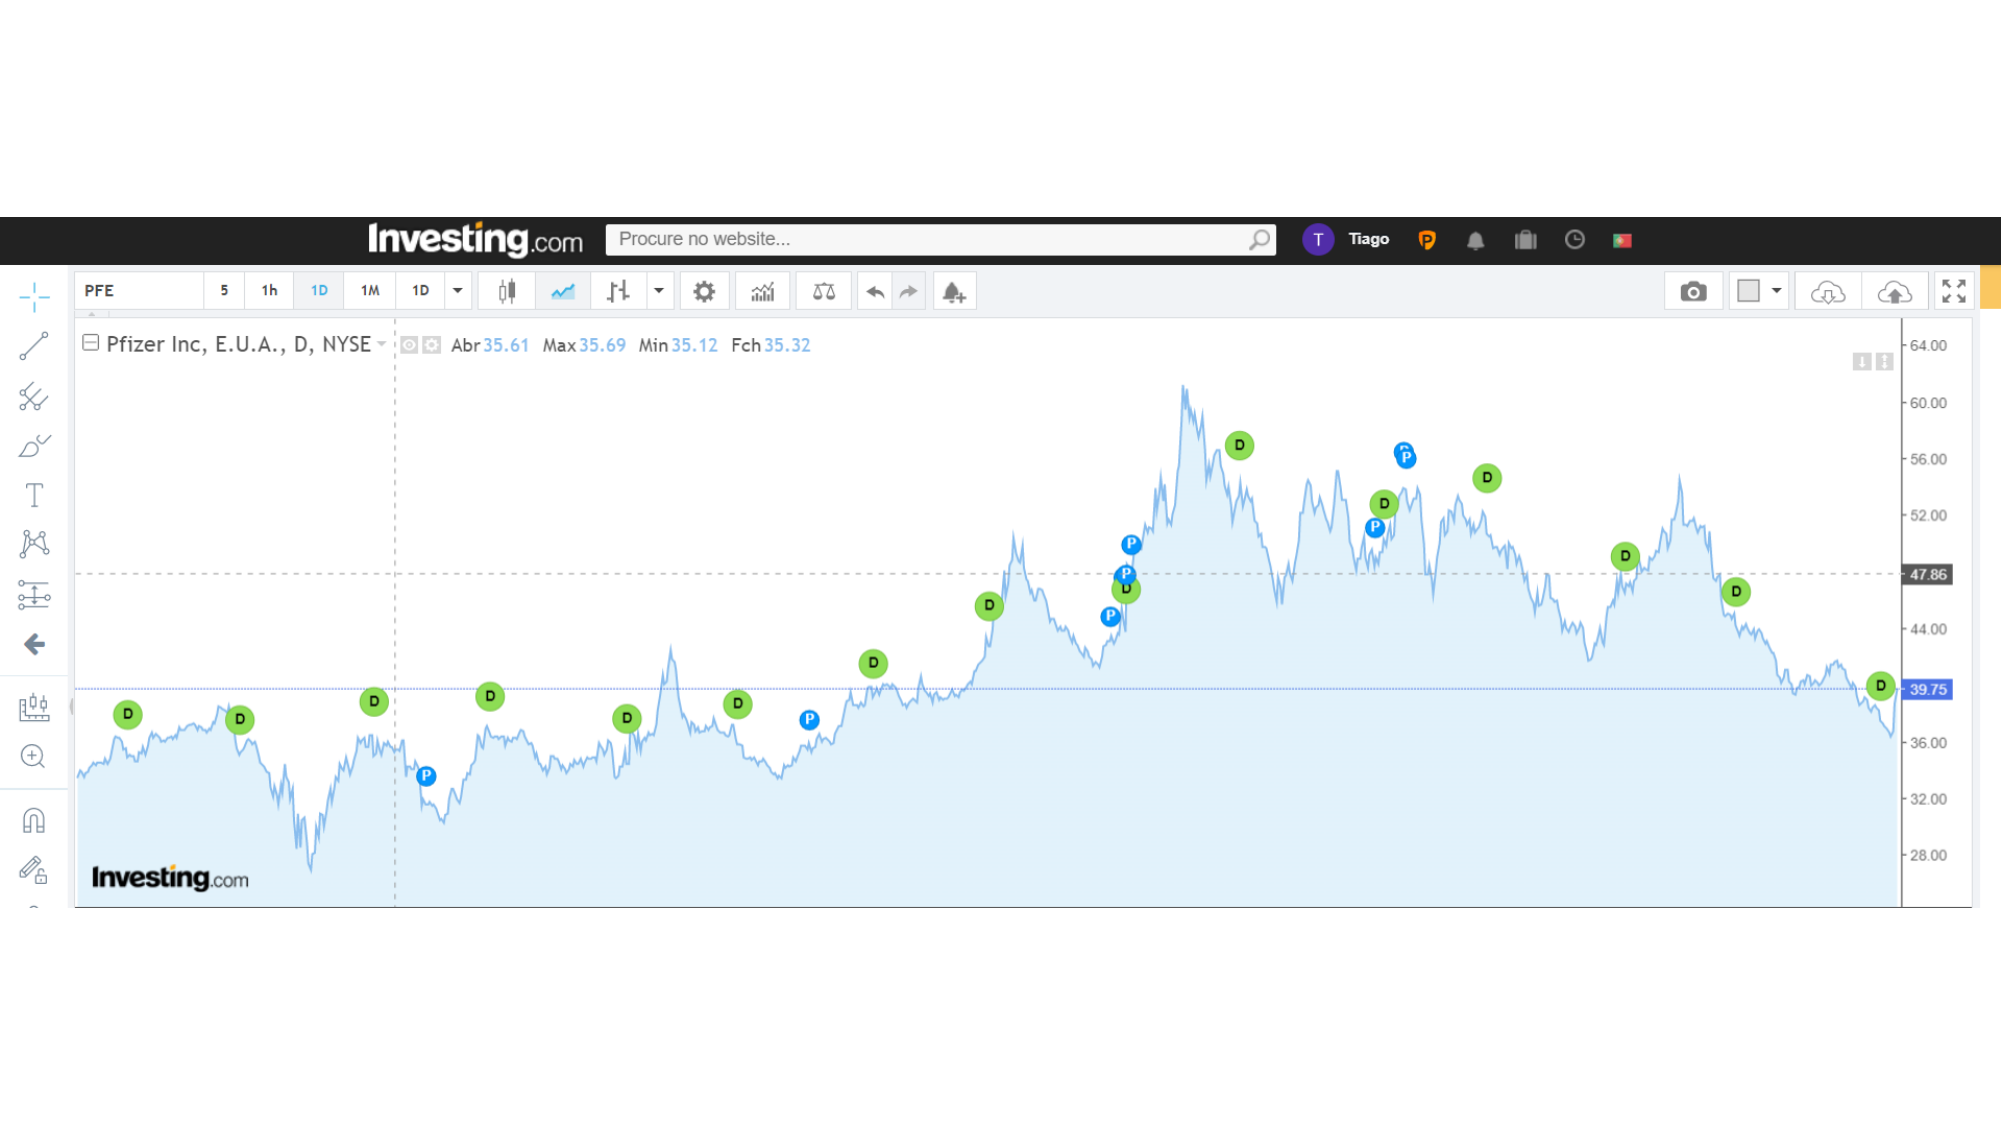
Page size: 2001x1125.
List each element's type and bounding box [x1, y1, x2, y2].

list [0, 217, 2000, 908]
